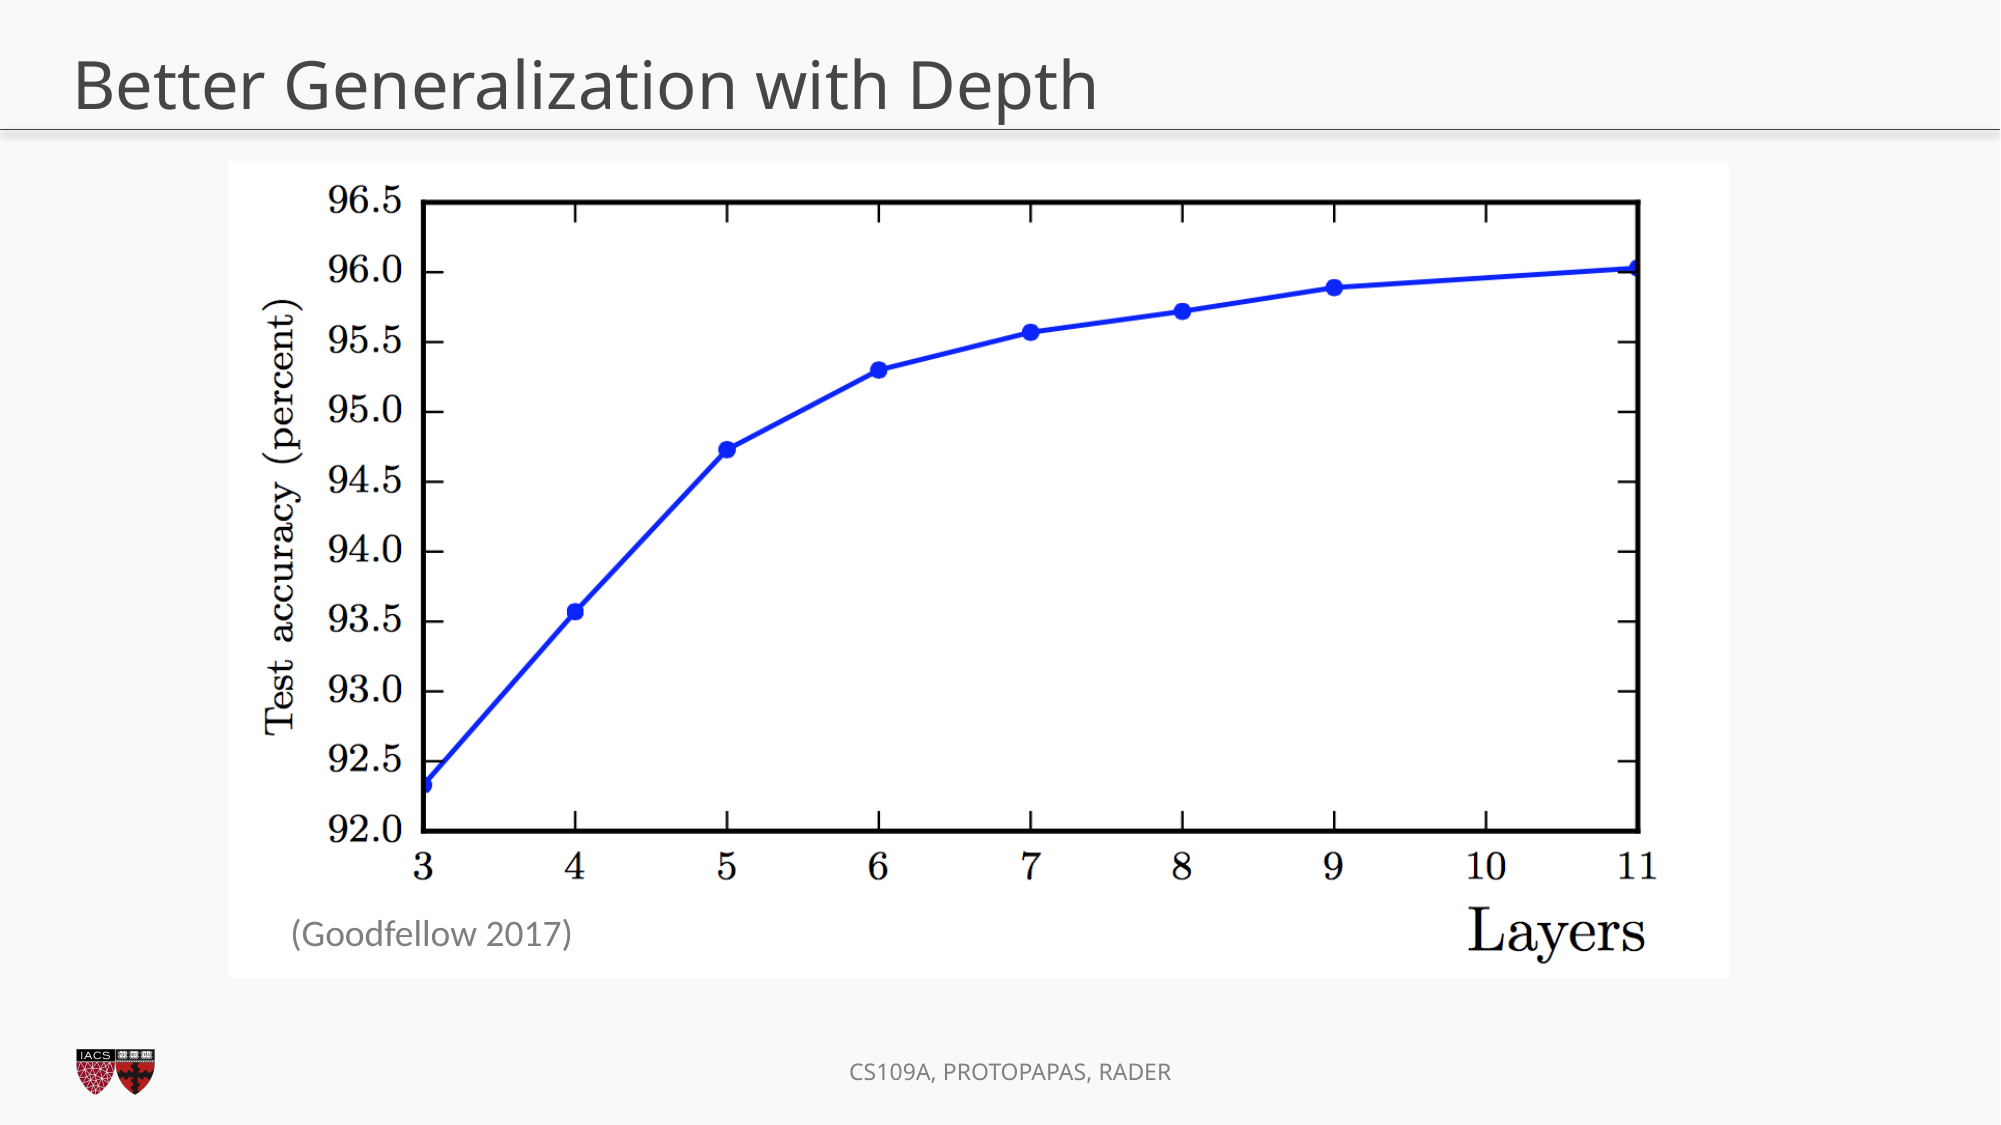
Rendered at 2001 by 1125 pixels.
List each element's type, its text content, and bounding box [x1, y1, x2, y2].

picture [227, 161, 1729, 978]
picture [75, 1049, 155, 1095]
title Better Generalization with Depth [57, 35, 1943, 162]
